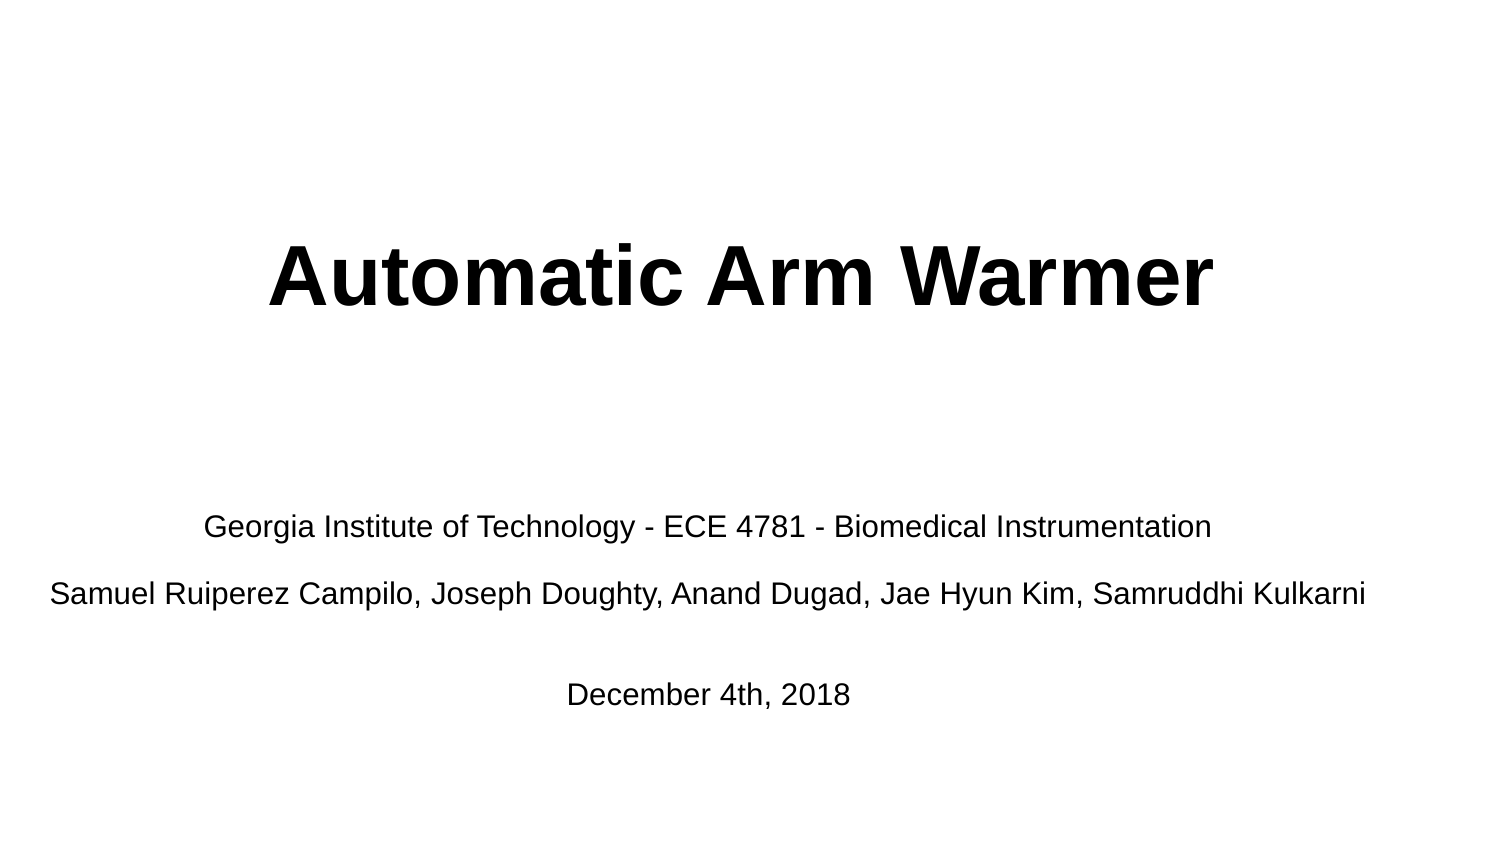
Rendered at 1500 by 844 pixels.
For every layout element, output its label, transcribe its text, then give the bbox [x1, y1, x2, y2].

subtitle Georgia Institute of Technology - ECE 4781 - Biomedical Instrumentation Samuel Ruiperez Campilo, Joseph Doughty, Anand Dugad, Jae Hyun Kim, Samruddhi Kulkarni December 4th, 2018 [0, 504, 1418, 617]
title Automatic Arm Warmer [32, 217, 1451, 330]
